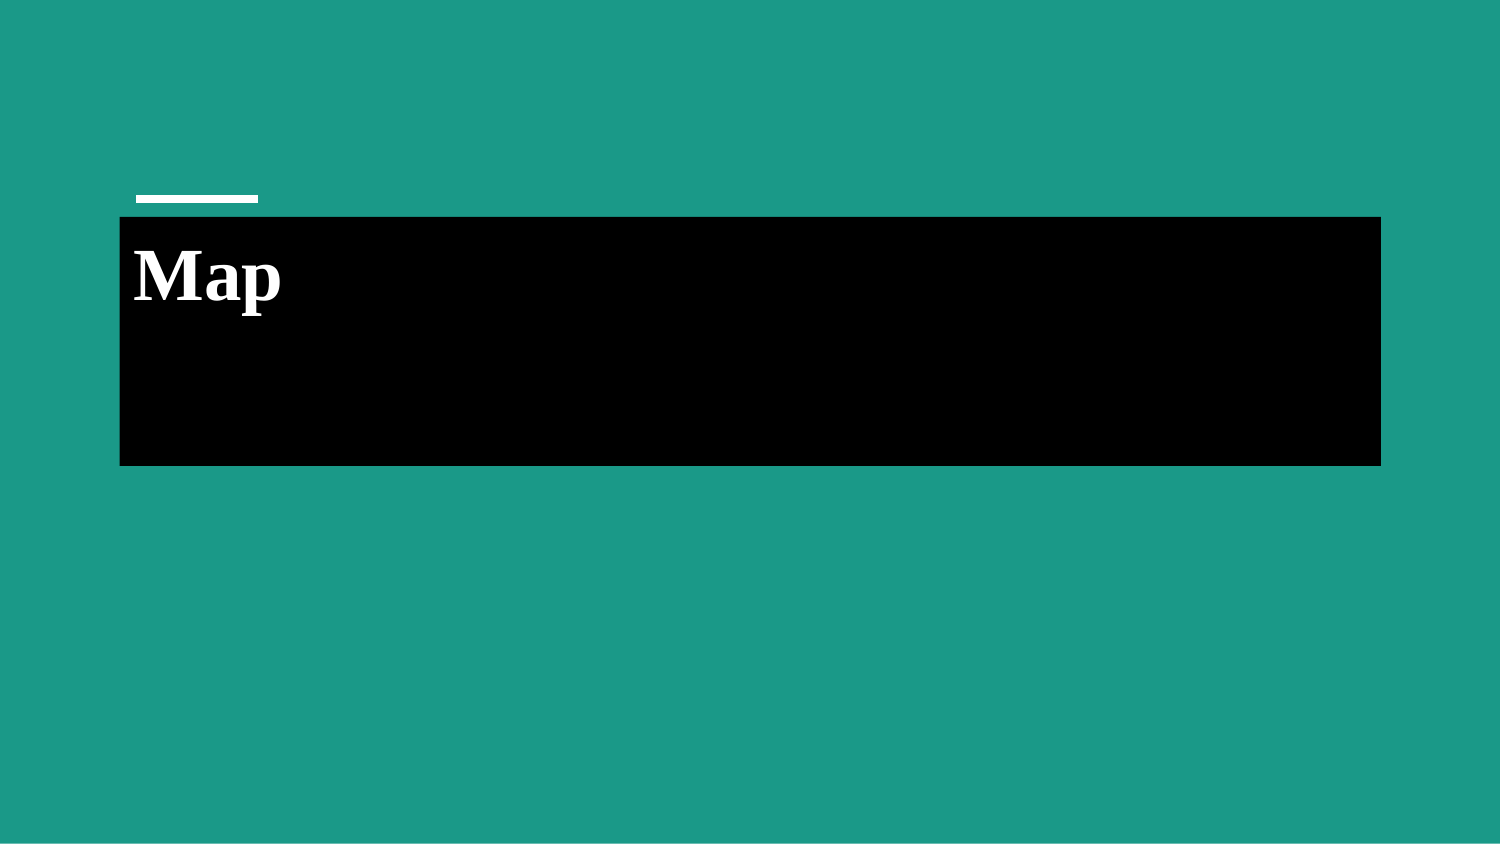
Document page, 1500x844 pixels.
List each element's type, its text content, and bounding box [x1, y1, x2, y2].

text_box [0, 0, 1500, 844]
text_box Map [119, 216, 1381, 466]
